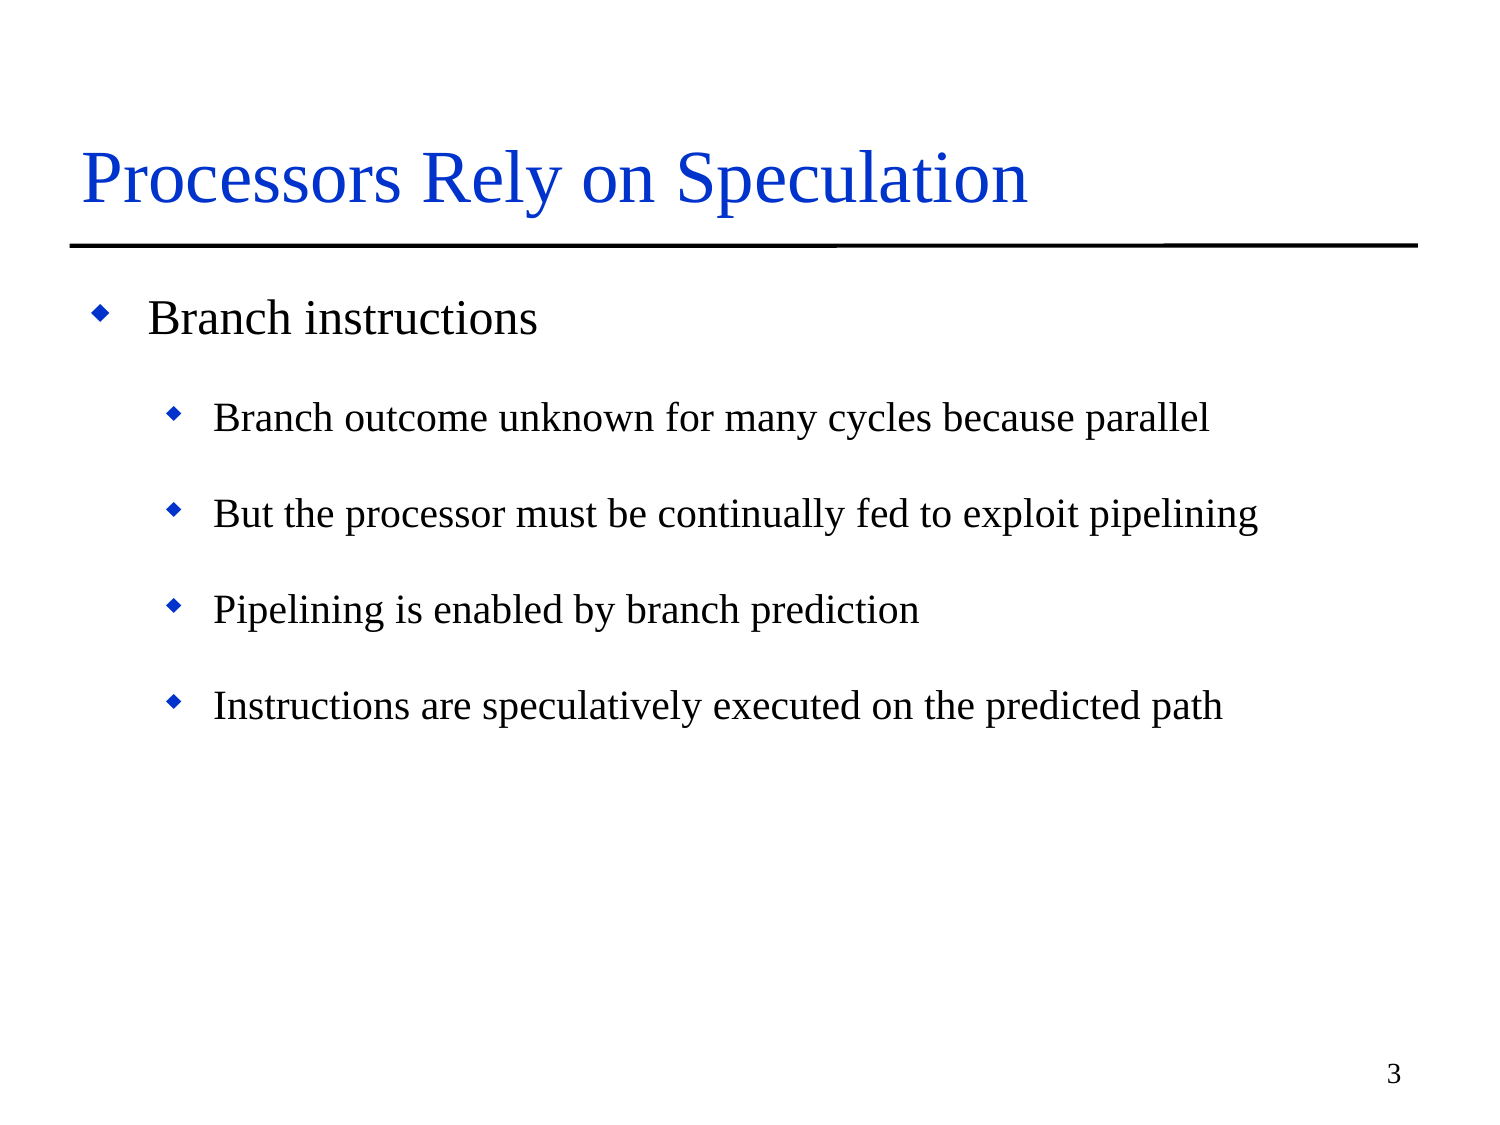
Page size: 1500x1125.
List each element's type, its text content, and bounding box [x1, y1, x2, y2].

title Processors Rely on Speculation [66, 37, 1342, 226]
list Branch instructions Branch outcome unknown for many cycles because parallel But the processor must be continually fed to exploit pipelining Pipelining is enabled by branch prediction Instructions are speculatively executed on the predicted path [76, 246, 1419, 960]
slide_number 3 [1103, 1021, 1417, 1098]
